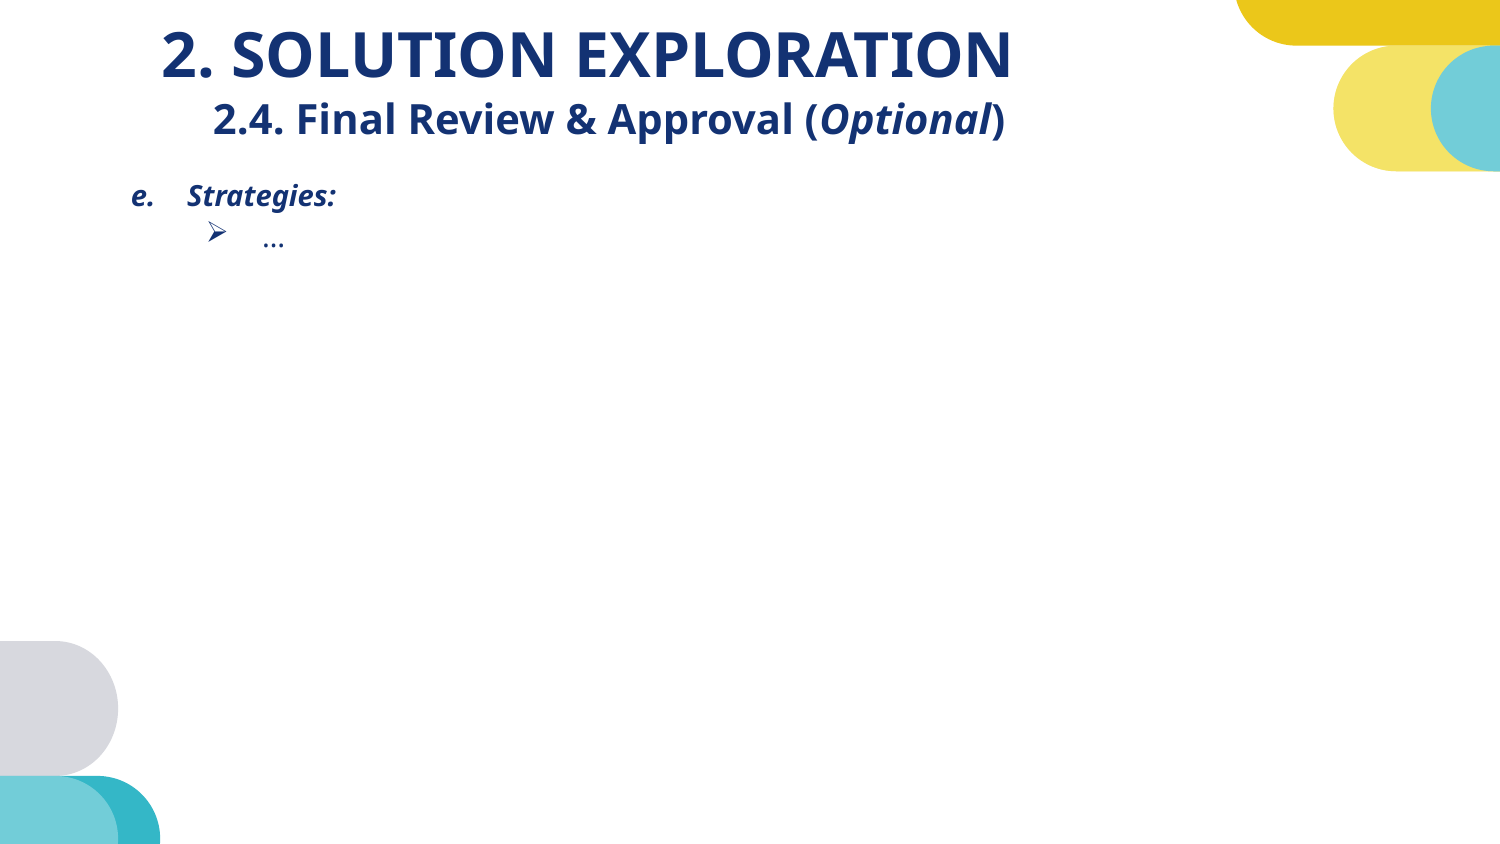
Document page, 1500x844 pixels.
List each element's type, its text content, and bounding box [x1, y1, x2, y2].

subtitle Strategies: … [115, 157, 1381, 753]
subtitle 2.4. Final Review & Approval (Optional) [198, 90, 1172, 158]
title 2. SOLUTION EXPLORATION [146, 0, 1381, 94]
